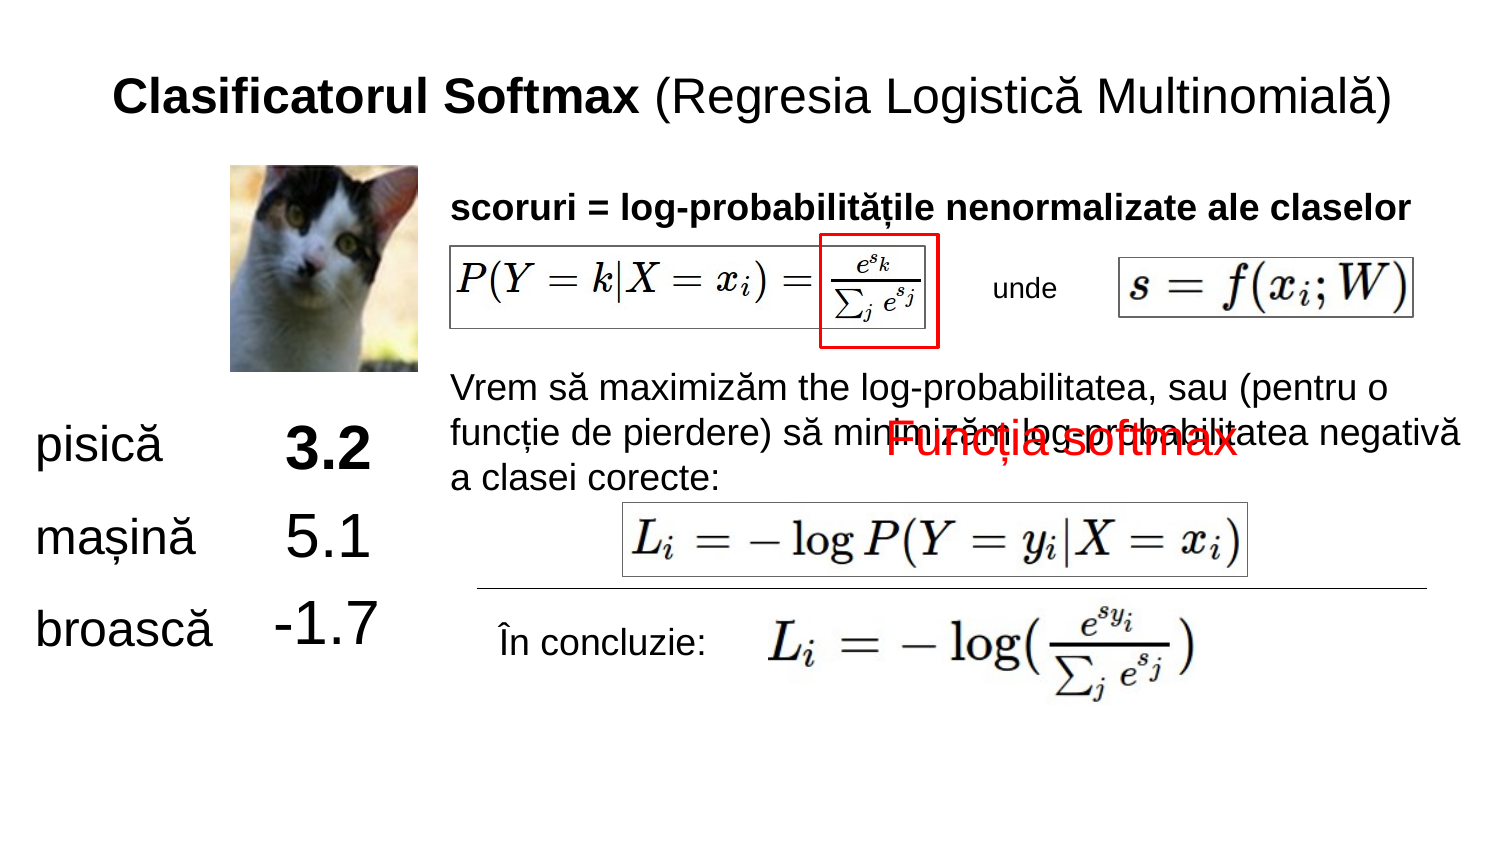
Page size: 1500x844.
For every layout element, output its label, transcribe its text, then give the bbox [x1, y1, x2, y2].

text_box broască [20, 581, 237, 626]
picture [768, 597, 1198, 706]
text_box [820, 234, 938, 348]
text_box -1.7 [258, 567, 457, 626]
text_box 5.1 [270, 479, 470, 538]
picture [230, 164, 418, 372]
text_box În concluzie: [483, 603, 763, 676]
text_box pisică [20, 396, 237, 442]
text_box Funcția softmax [870, 390, 1307, 537]
text_box mașină [20, 489, 237, 534]
text_box unde [966, 254, 1084, 300]
picture [623, 502, 1248, 576]
text_box 3.2 [270, 392, 470, 451]
text_box Clasificatorul Softmax (Regresia Logistică Multinomială) [71, 48, 1435, 146]
text_box scoruri = log-probabilitățile nenormalizate ale claselor Vrem să maximizăm the log-probabilitatea, sau (pentru o funcție de pierdere) să minimizăm log-probabilitatea negativă a clasei corecte: [435, 168, 1484, 719]
picture [1119, 257, 1413, 317]
picture [450, 246, 925, 328]
